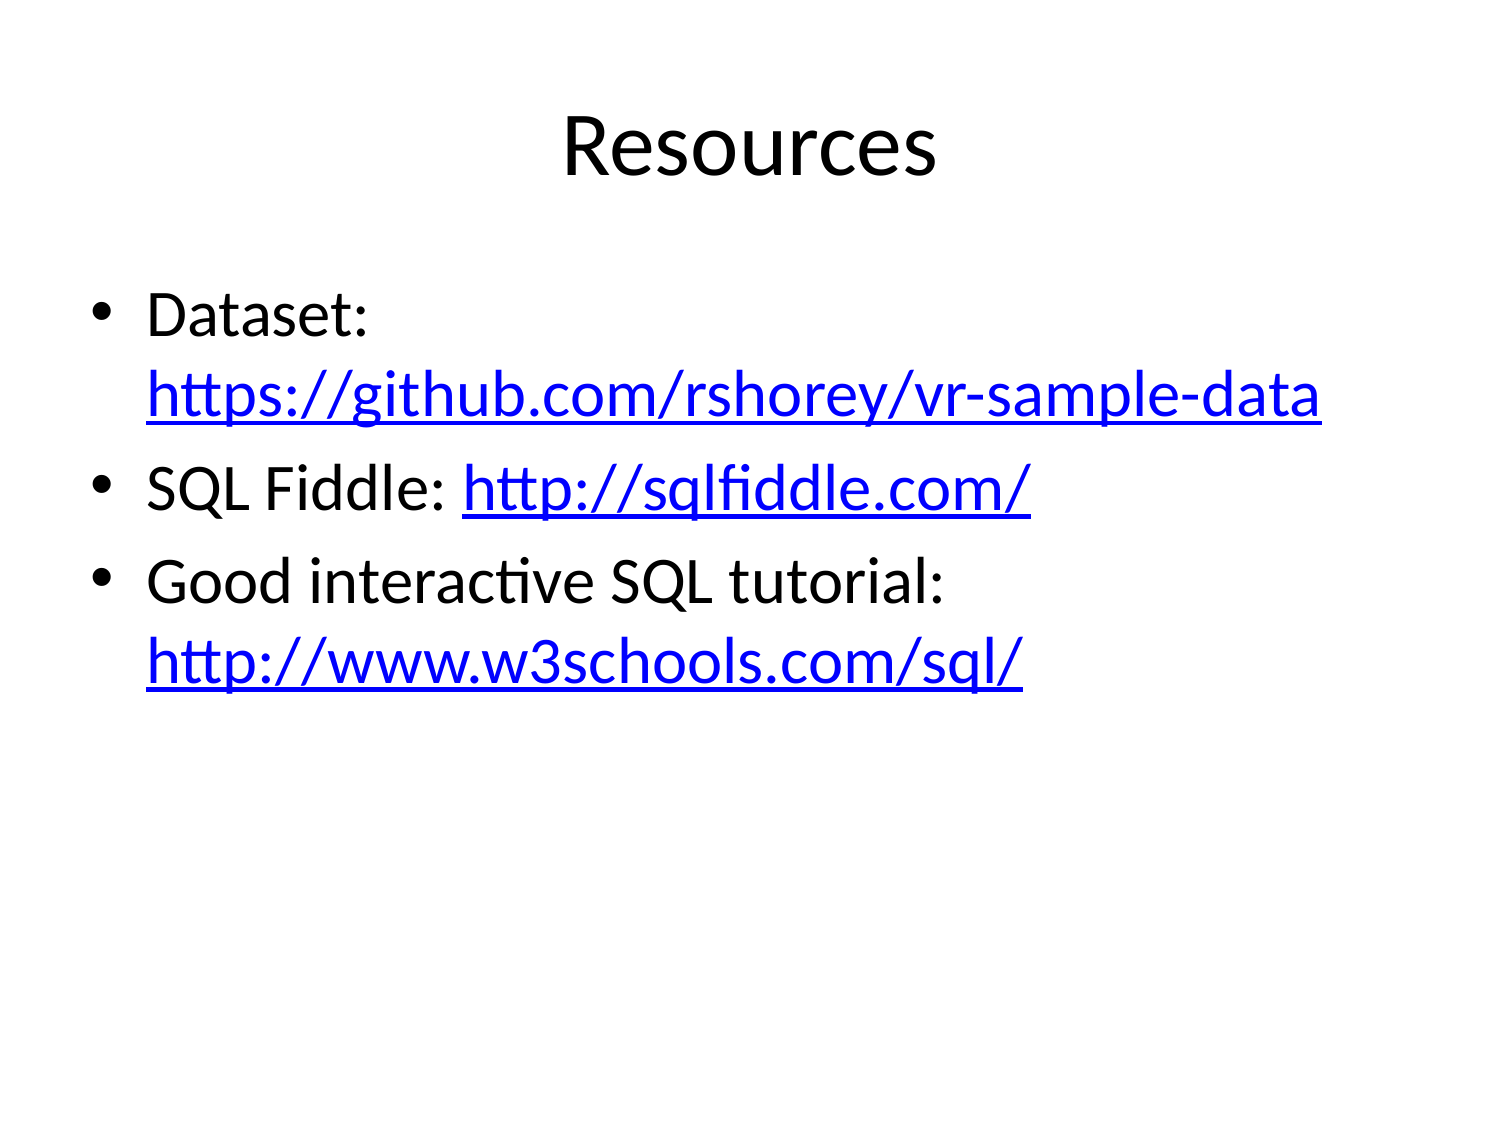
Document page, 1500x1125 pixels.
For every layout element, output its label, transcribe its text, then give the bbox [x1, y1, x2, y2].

list Dataset: https://github.com/rshorey/vr-sample-data SQL Fiddle: http://sqlfiddle.com/ Good interactive SQL tutorial: http://www.w3schools.com/sql/ [75, 262, 1425, 1005]
title Resources [75, 45, 1425, 233]
